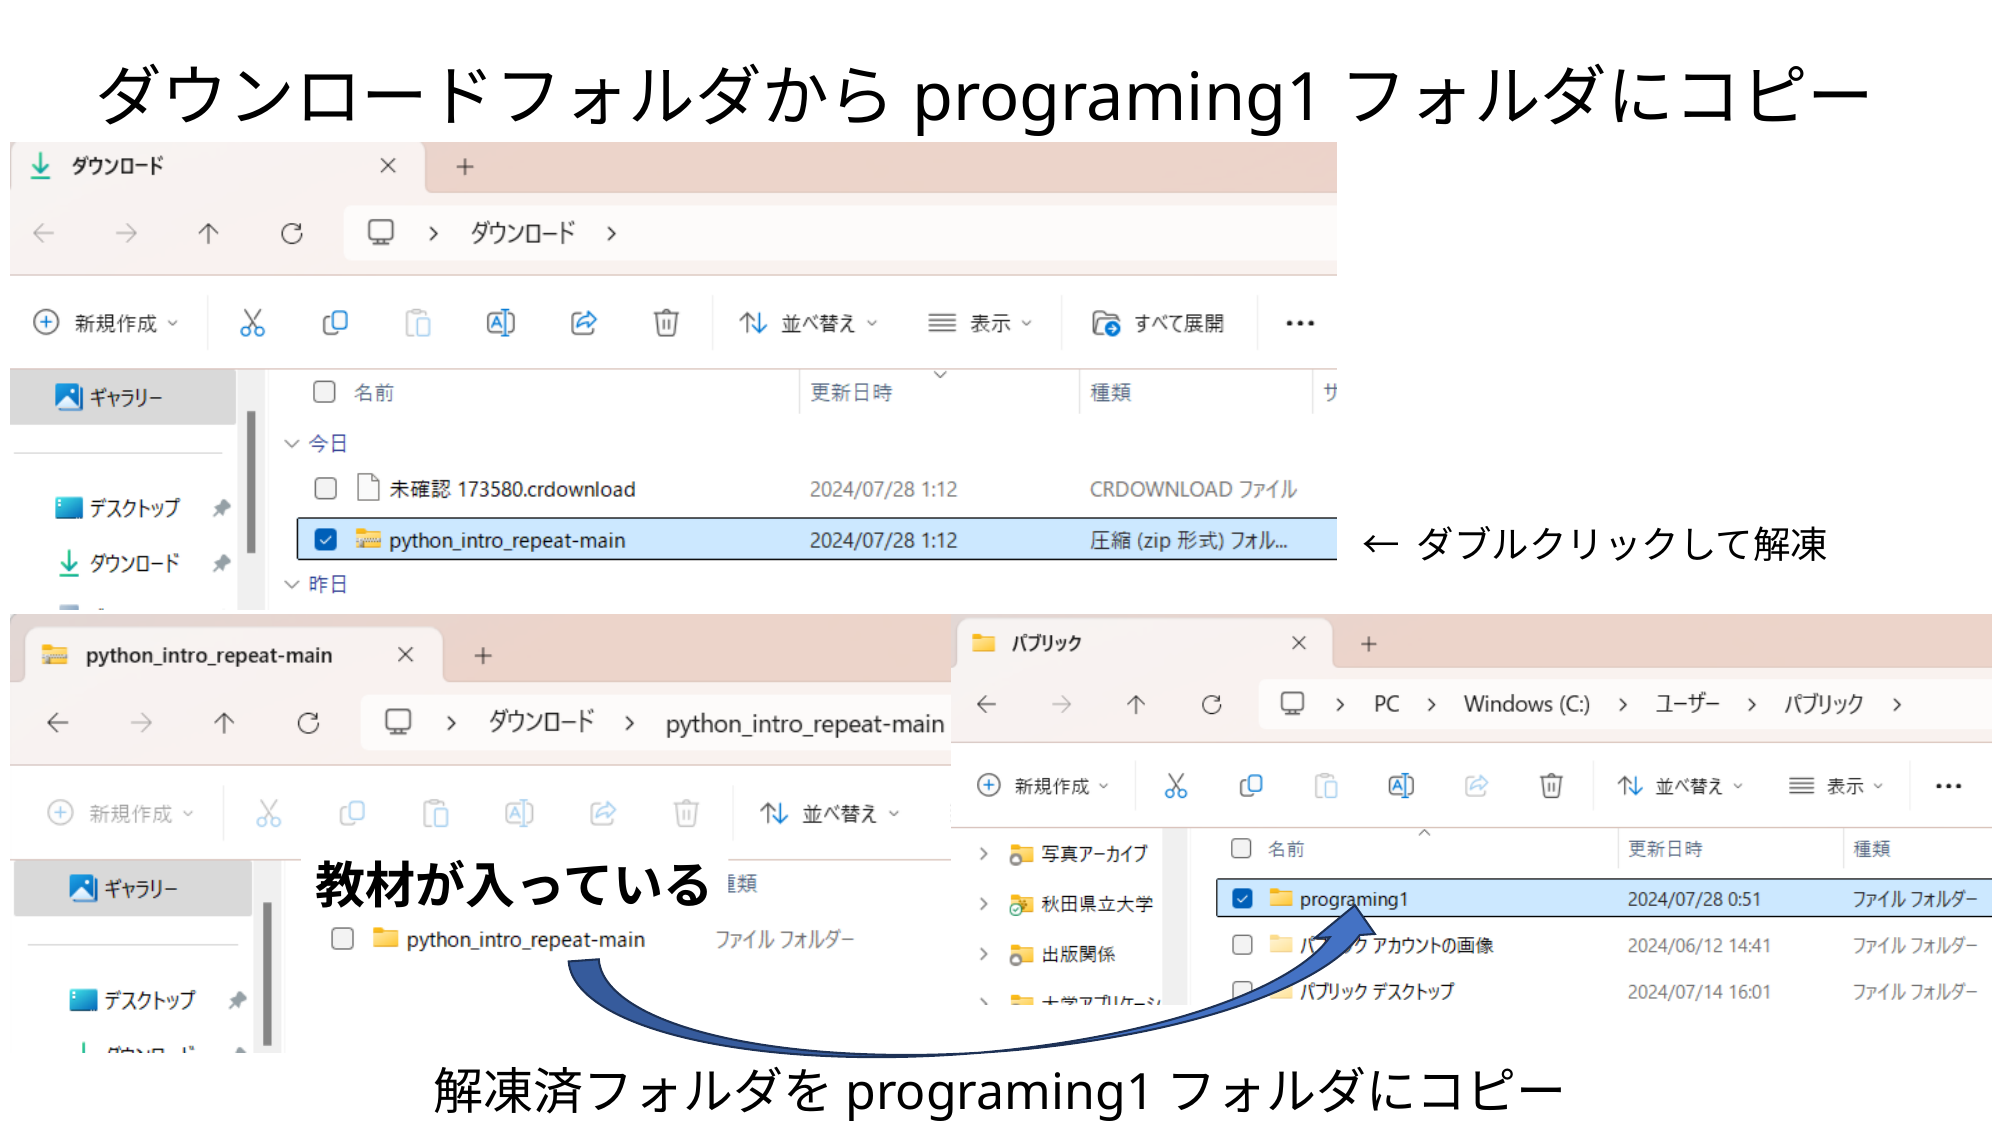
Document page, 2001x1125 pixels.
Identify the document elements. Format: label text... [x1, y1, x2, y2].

text_box ← ダブルクリックして解凍 [1347, 514, 1844, 574]
text_box [1082, 1005, 1245, 1044]
picture [10, 614, 1992, 1053]
picture [10, 142, 1337, 610]
text_box 解凍済フォルダをprograming1フォルダにコピー [418, 1052, 1582, 1125]
text_box ダウンロードフォルダからprograming1フォルダにコピー [80, 46, 1890, 141]
